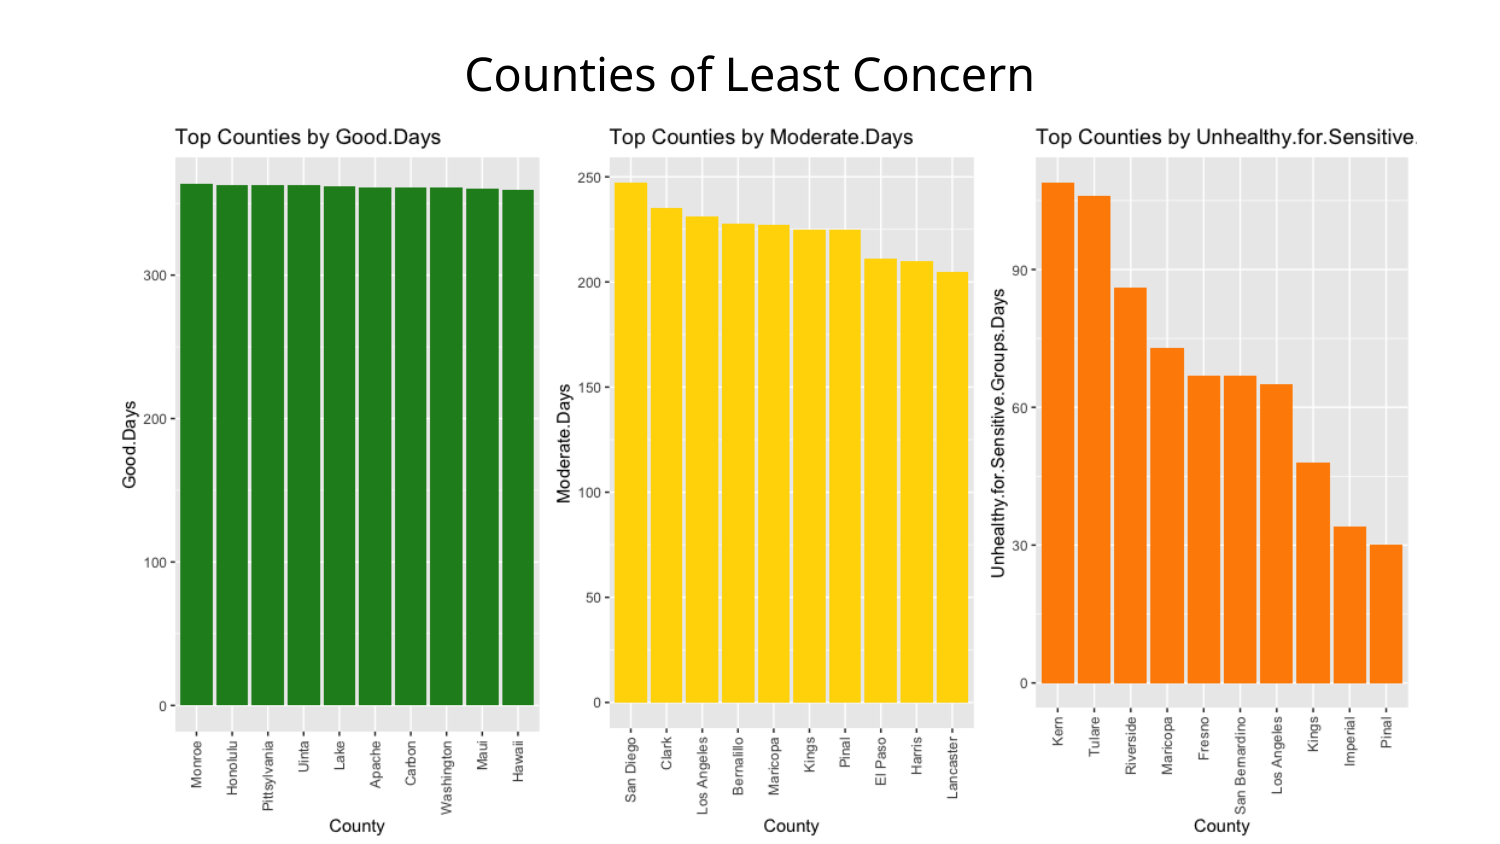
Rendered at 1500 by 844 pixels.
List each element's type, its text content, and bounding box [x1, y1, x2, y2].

picture [114, 120, 1417, 844]
title Counties of Least Concern [51, 26, 1449, 121]
